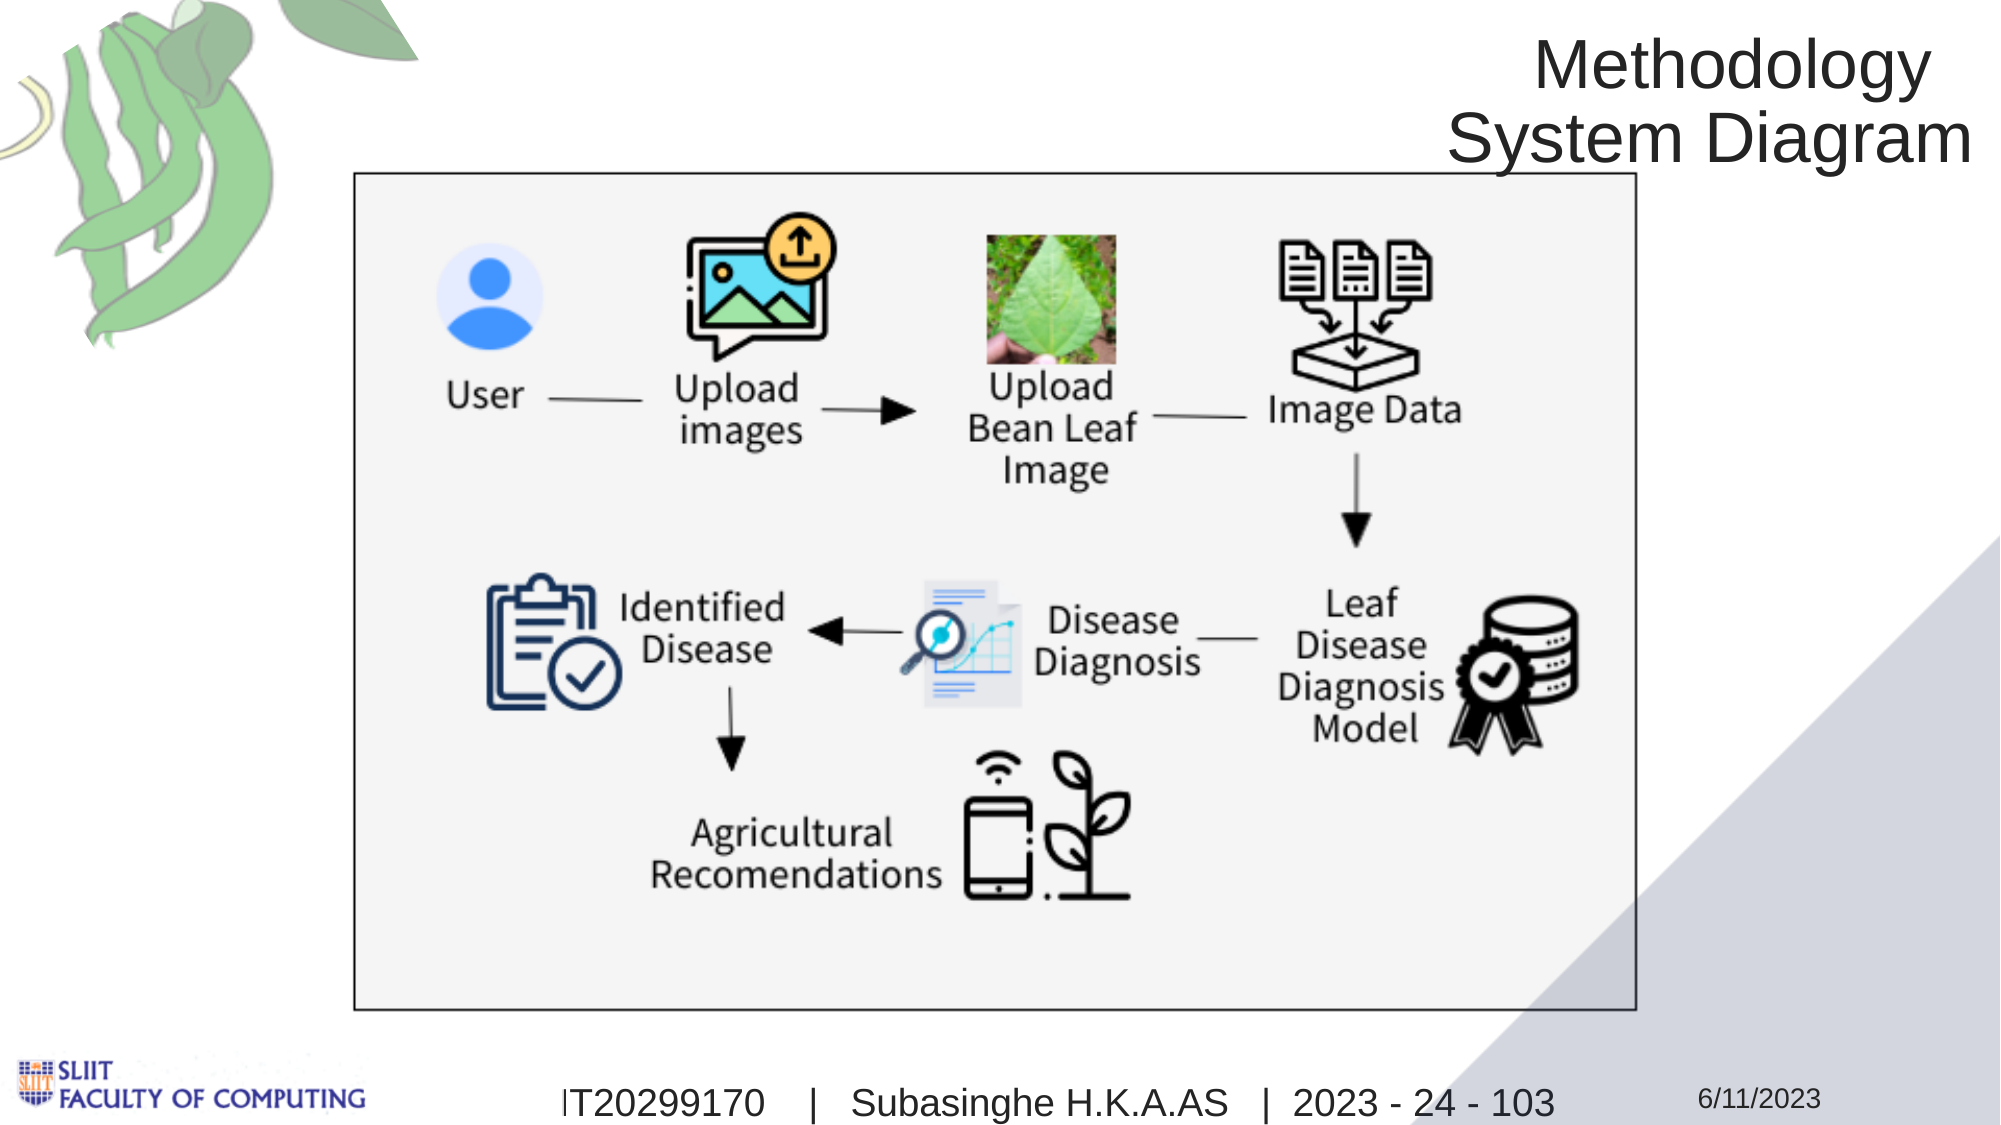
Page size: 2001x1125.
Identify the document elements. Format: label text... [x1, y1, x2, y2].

text_box [0, 0, 467, 365]
text_box Methodology [1466, 0, 2000, 103]
text_box System Diagram [1421, 65, 2000, 178]
picture [0, 152, 2000, 1125]
